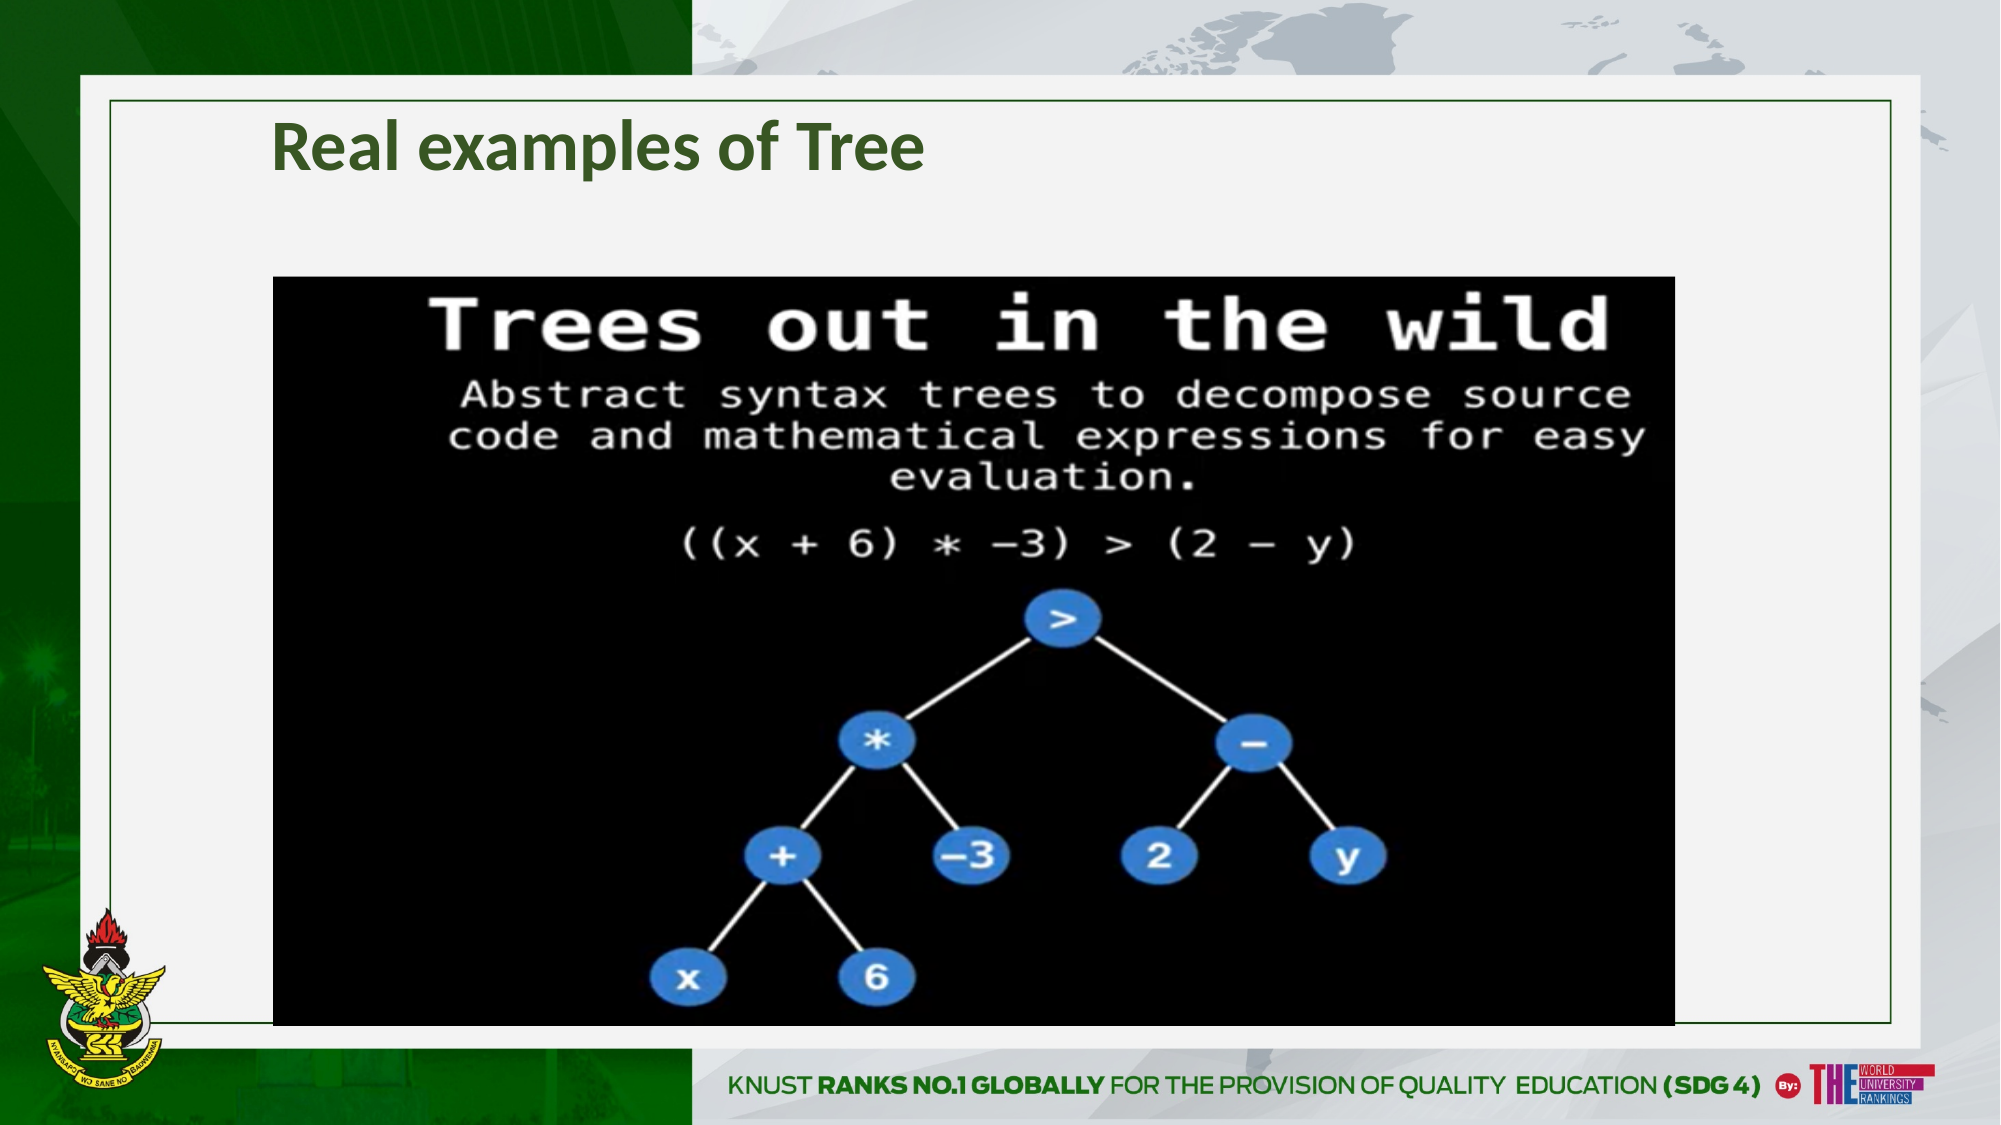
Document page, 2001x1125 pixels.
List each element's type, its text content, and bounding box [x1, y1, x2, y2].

title Real examples of Tree [137, 99, 1863, 194]
picture [0, 0, 2001, 1125]
